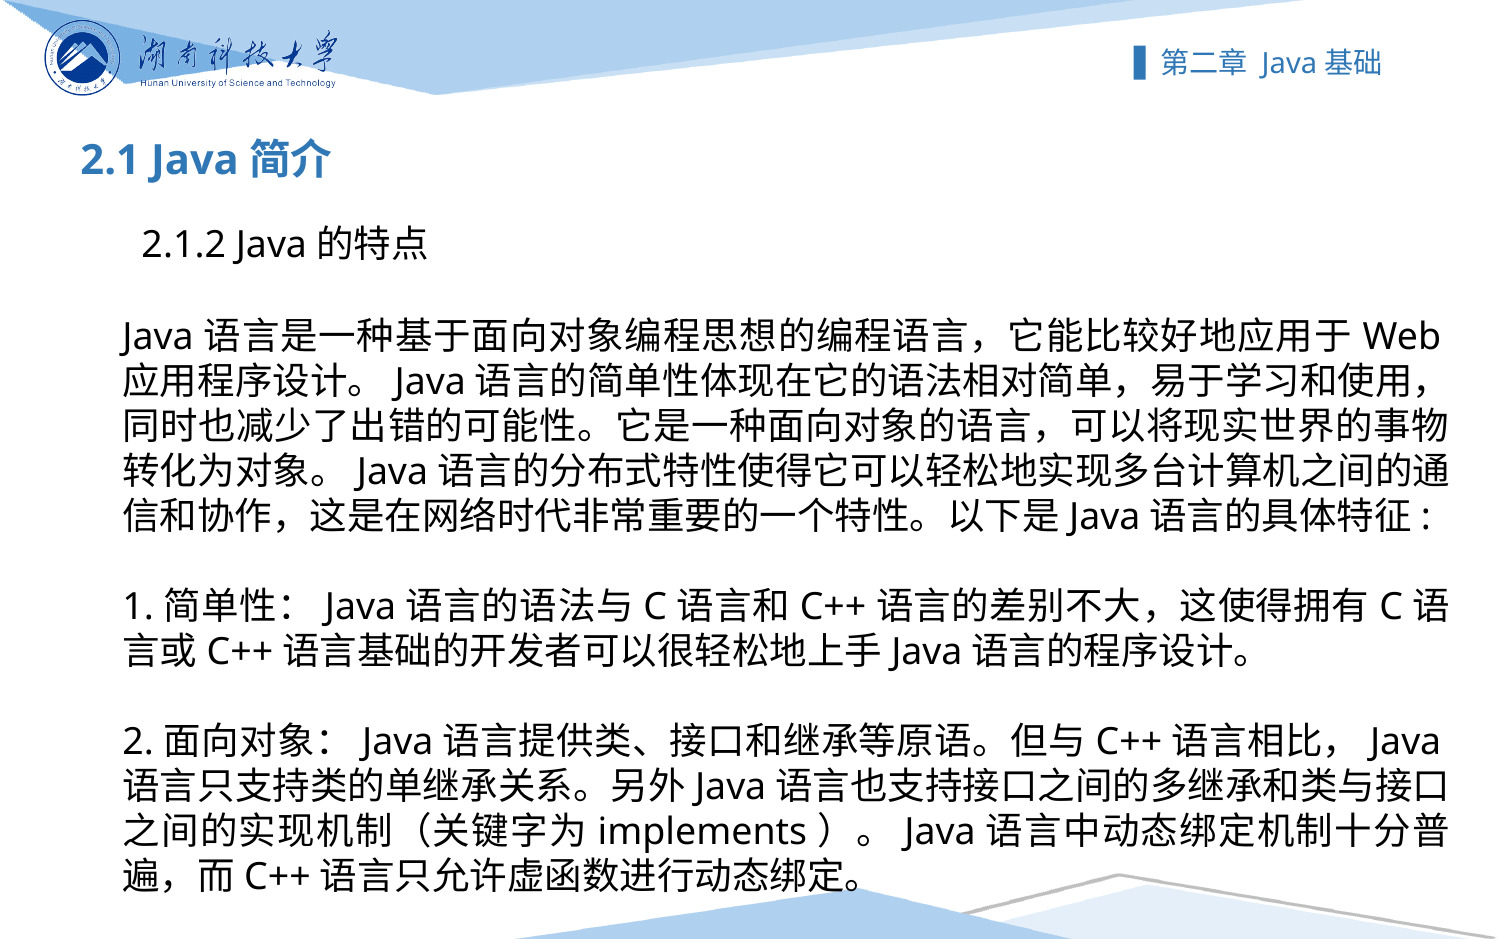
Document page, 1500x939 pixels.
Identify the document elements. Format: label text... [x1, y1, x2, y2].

text_box 2.1 Java简介 [65, 125, 711, 191]
text_box 2.1.2 Java的特点 [126, 212, 937, 273]
text_box Java语言是一种基于面向对象编程思想的编程语言，它能比较好地应用于Web应用程序设计。Java语言的简单性体现在它的语法相对简单，易于学习和使用，同时也减少了出错的可能性。它是一种面向对象的语言，可以将现实世界的事物转化为对象。Java语言的分布式特性使得它可以轻松地实现多台计算机之间的通信和协作，这是在网络时代非常重要的一个特性。以下是Java语言的具体特征: 1.简单性：Java语言的语法与C语言和C++语言的差别不大，这使得拥有C语言或C++语言基础的开发者可以很轻松地上手Java语言的程序设计。 2.面向对象：Java语言提供类、接口和继承等原语。但与C++语言相比，Java语言只支持类的单继承关系。另外Java语言也支持接口之间的多继承和类与接口之间的实现机制（关键字为implements）。Java语言中动态绑定机制十分普遍，而C++语言只允许虚函数进行动态绑定。 [107, 304, 1465, 905]
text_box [1133, 37, 1486, 88]
picture [0, 0, 1330, 99]
picture [507, 871, 1500, 939]
